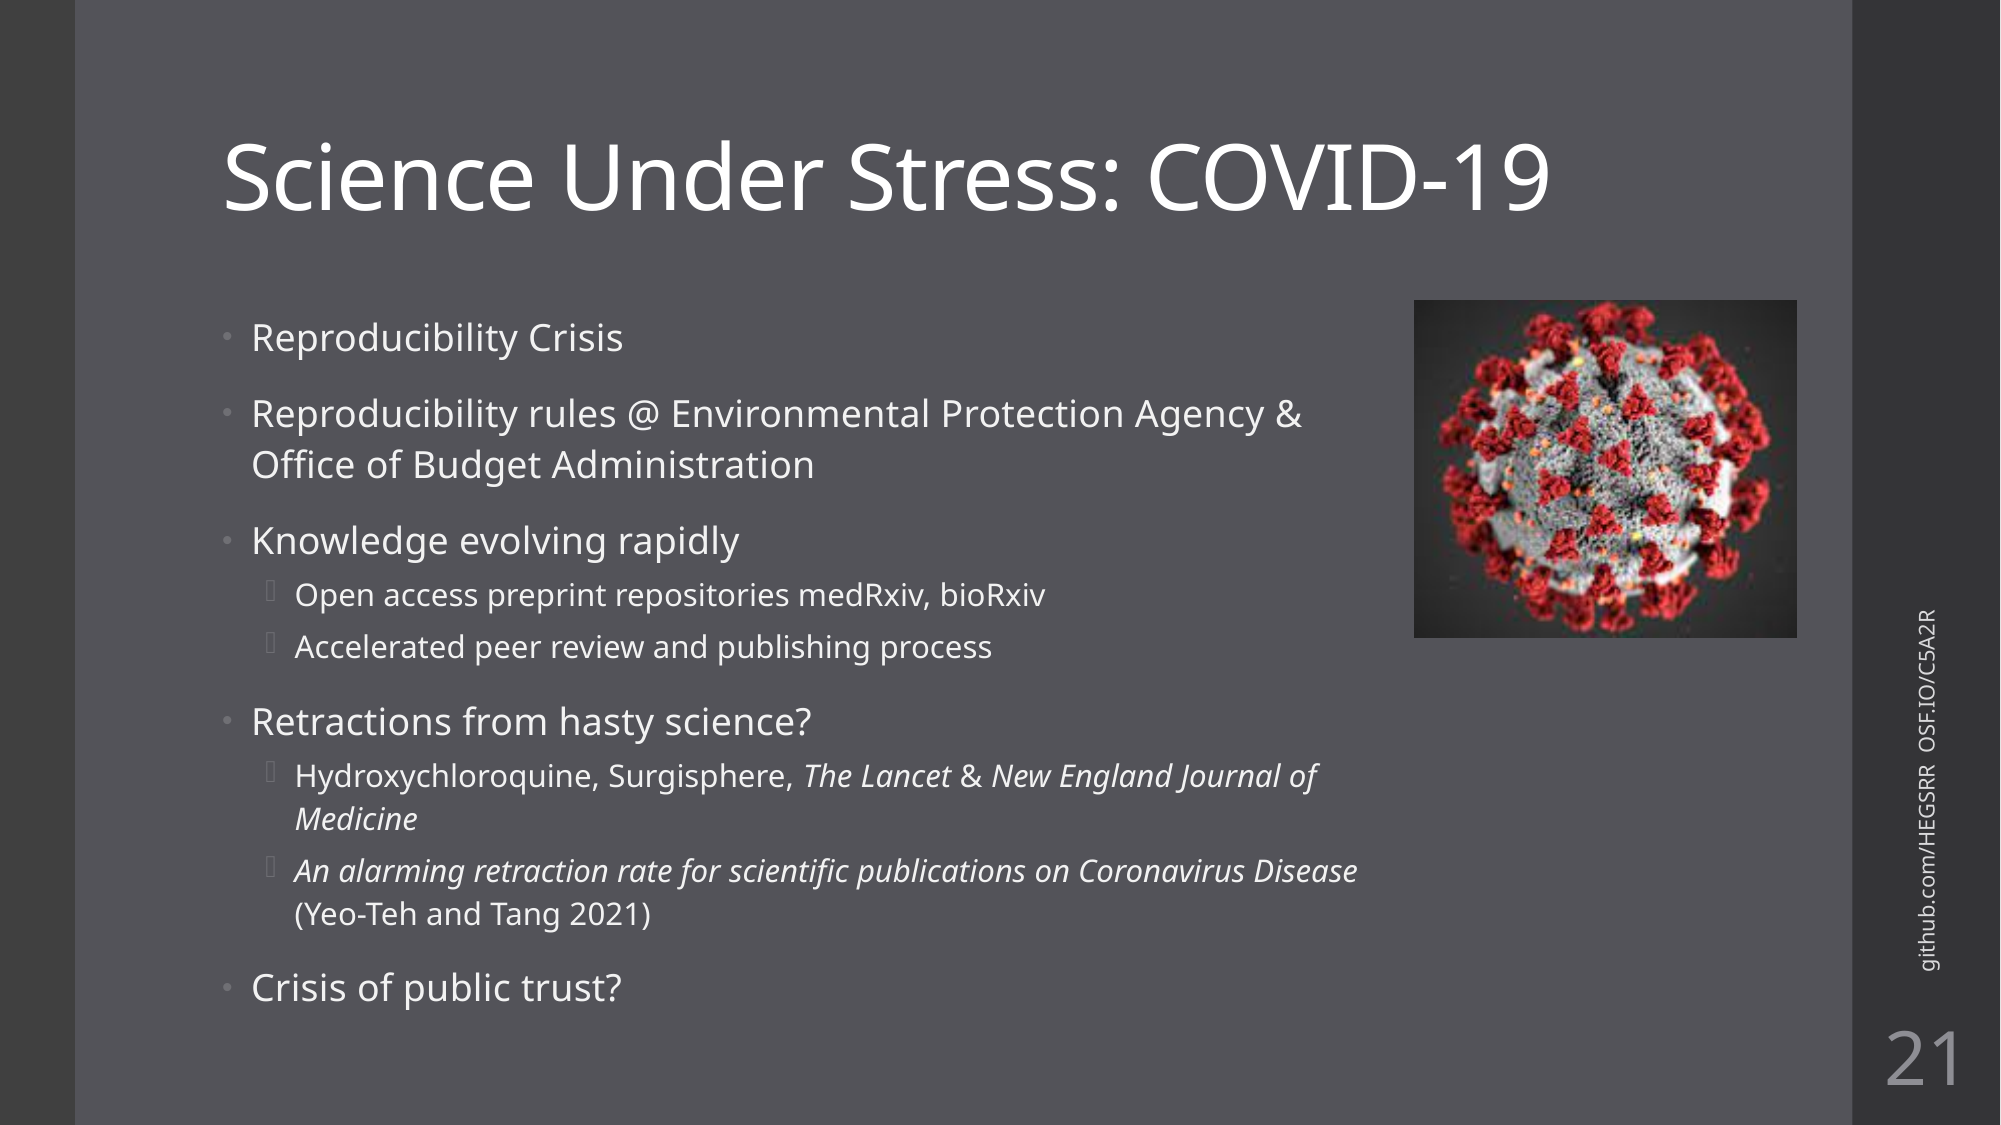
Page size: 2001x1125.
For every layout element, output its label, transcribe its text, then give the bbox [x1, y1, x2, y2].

footer github.com/HEGSRR OSF.IO/C5A2R [1897, 400, 1958, 988]
title Science Under Stress: COVID-19 [206, 60, 1797, 278]
picture [1413, 299, 1798, 638]
list Reproducibility Crisis Reproducibility rules @ Environmental Protection Agency & Office of Budget Administration Knowledge evolving rapidly Open access preprint repositories medRxiv, bioRxiv Accelerated peer review and publishing process Retractions from hasty science? Hydroxychloroquine, Surgisphere, The Lancet & New England Journal of Medicine An alarming retraction rate for scientific publications on Coronavirus Disease (Yeo-Teh and Tang 2021) Crisis of public trust? [206, 299, 1391, 1043]
slide_number 21 [1852, 1012, 2000, 1110]
